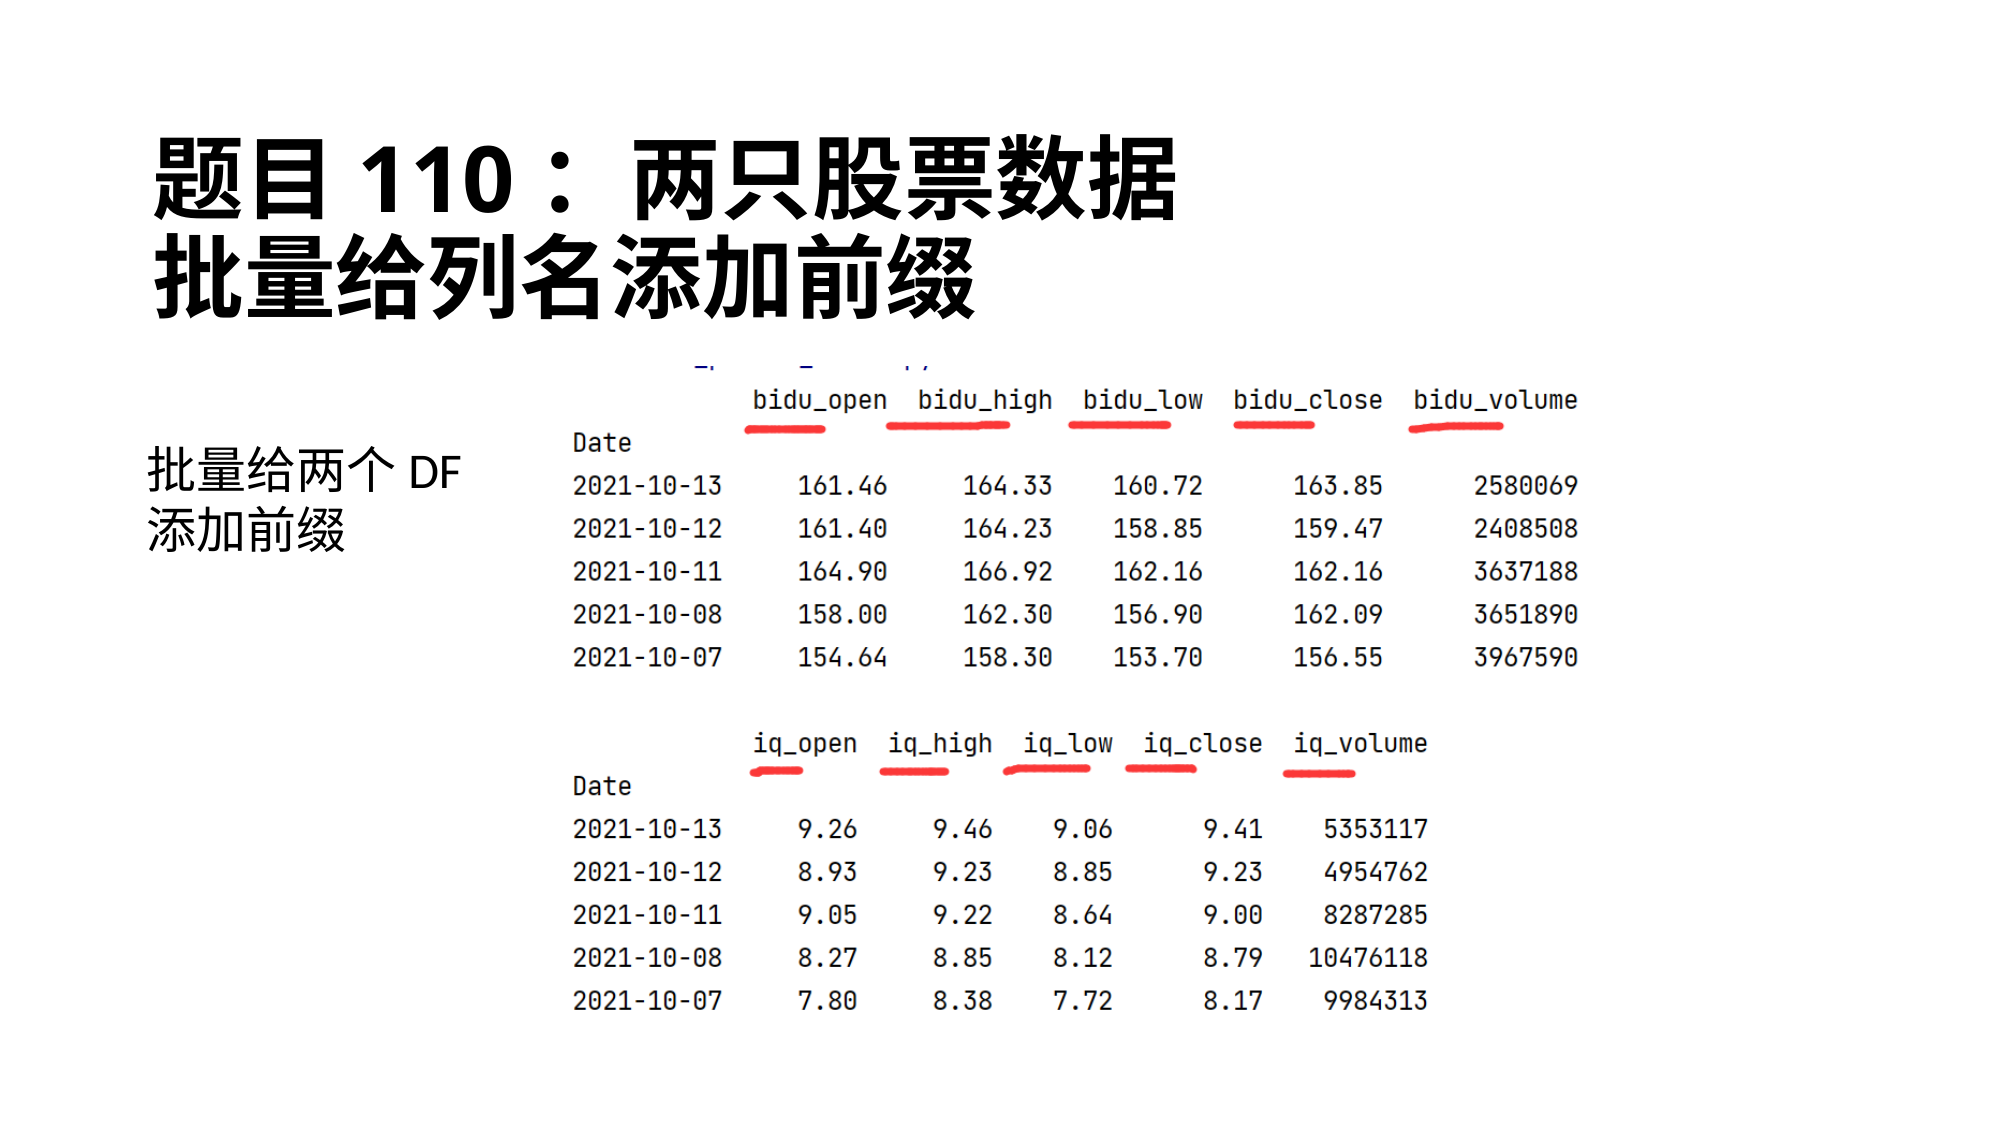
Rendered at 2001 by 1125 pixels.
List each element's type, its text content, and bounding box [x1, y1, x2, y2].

text_box 批量给两个DF 添加前缀 [131, 430, 477, 566]
picture [555, 366, 1661, 1041]
title 题目110：两只股票数据 批量给列名添加前缀 [137, 123, 1863, 341]
